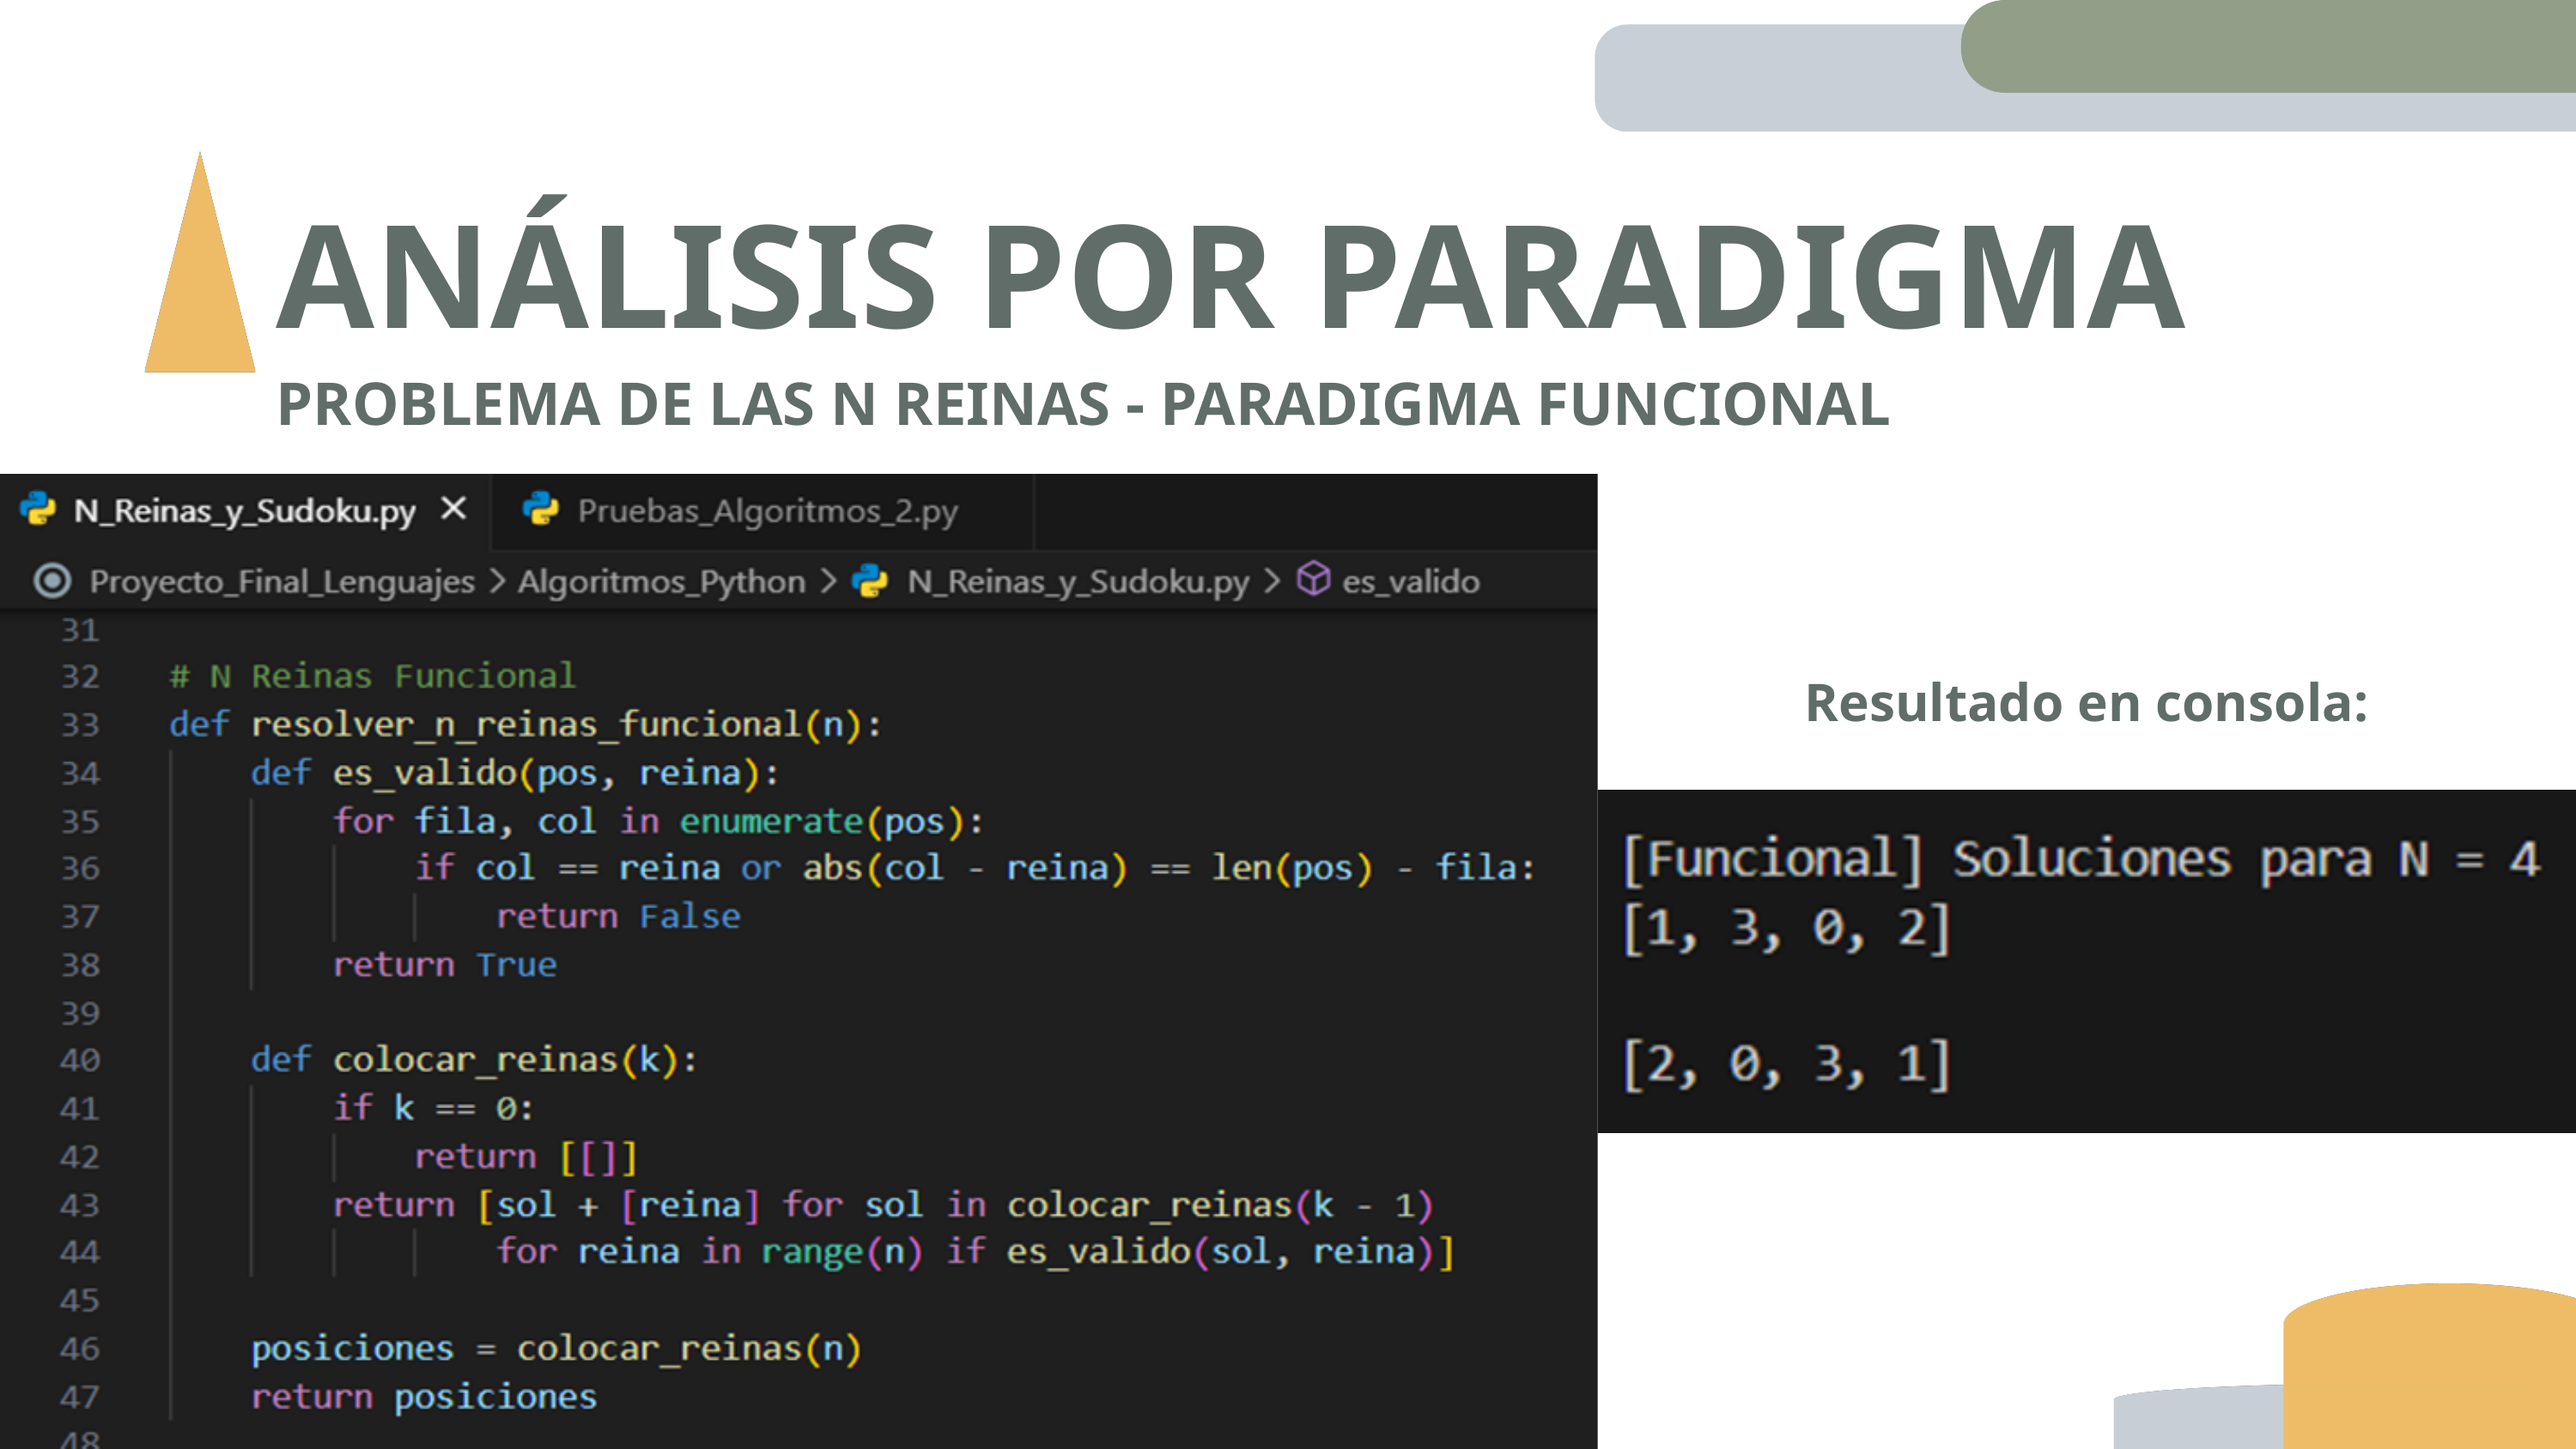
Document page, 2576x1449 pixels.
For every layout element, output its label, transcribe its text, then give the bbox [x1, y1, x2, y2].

text_box [2113, 1384, 2283, 1449]
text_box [1960, 0, 2576, 94]
text_box [2283, 1283, 2576, 1449]
text_box ANÁLISIS POR PARADIGMA [276, 156, 2439, 358]
text_box PROBLEMA DE LAS N REINAS - PARADIGMA FUNCIONAL [276, 354, 1895, 438]
text_box [144, 151, 256, 373]
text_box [1595, 24, 2576, 132]
text_box [0, 474, 1598, 1449]
text_box [1597, 790, 2576, 1134]
text_box Resultado en consola: [1786, 658, 2388, 731]
